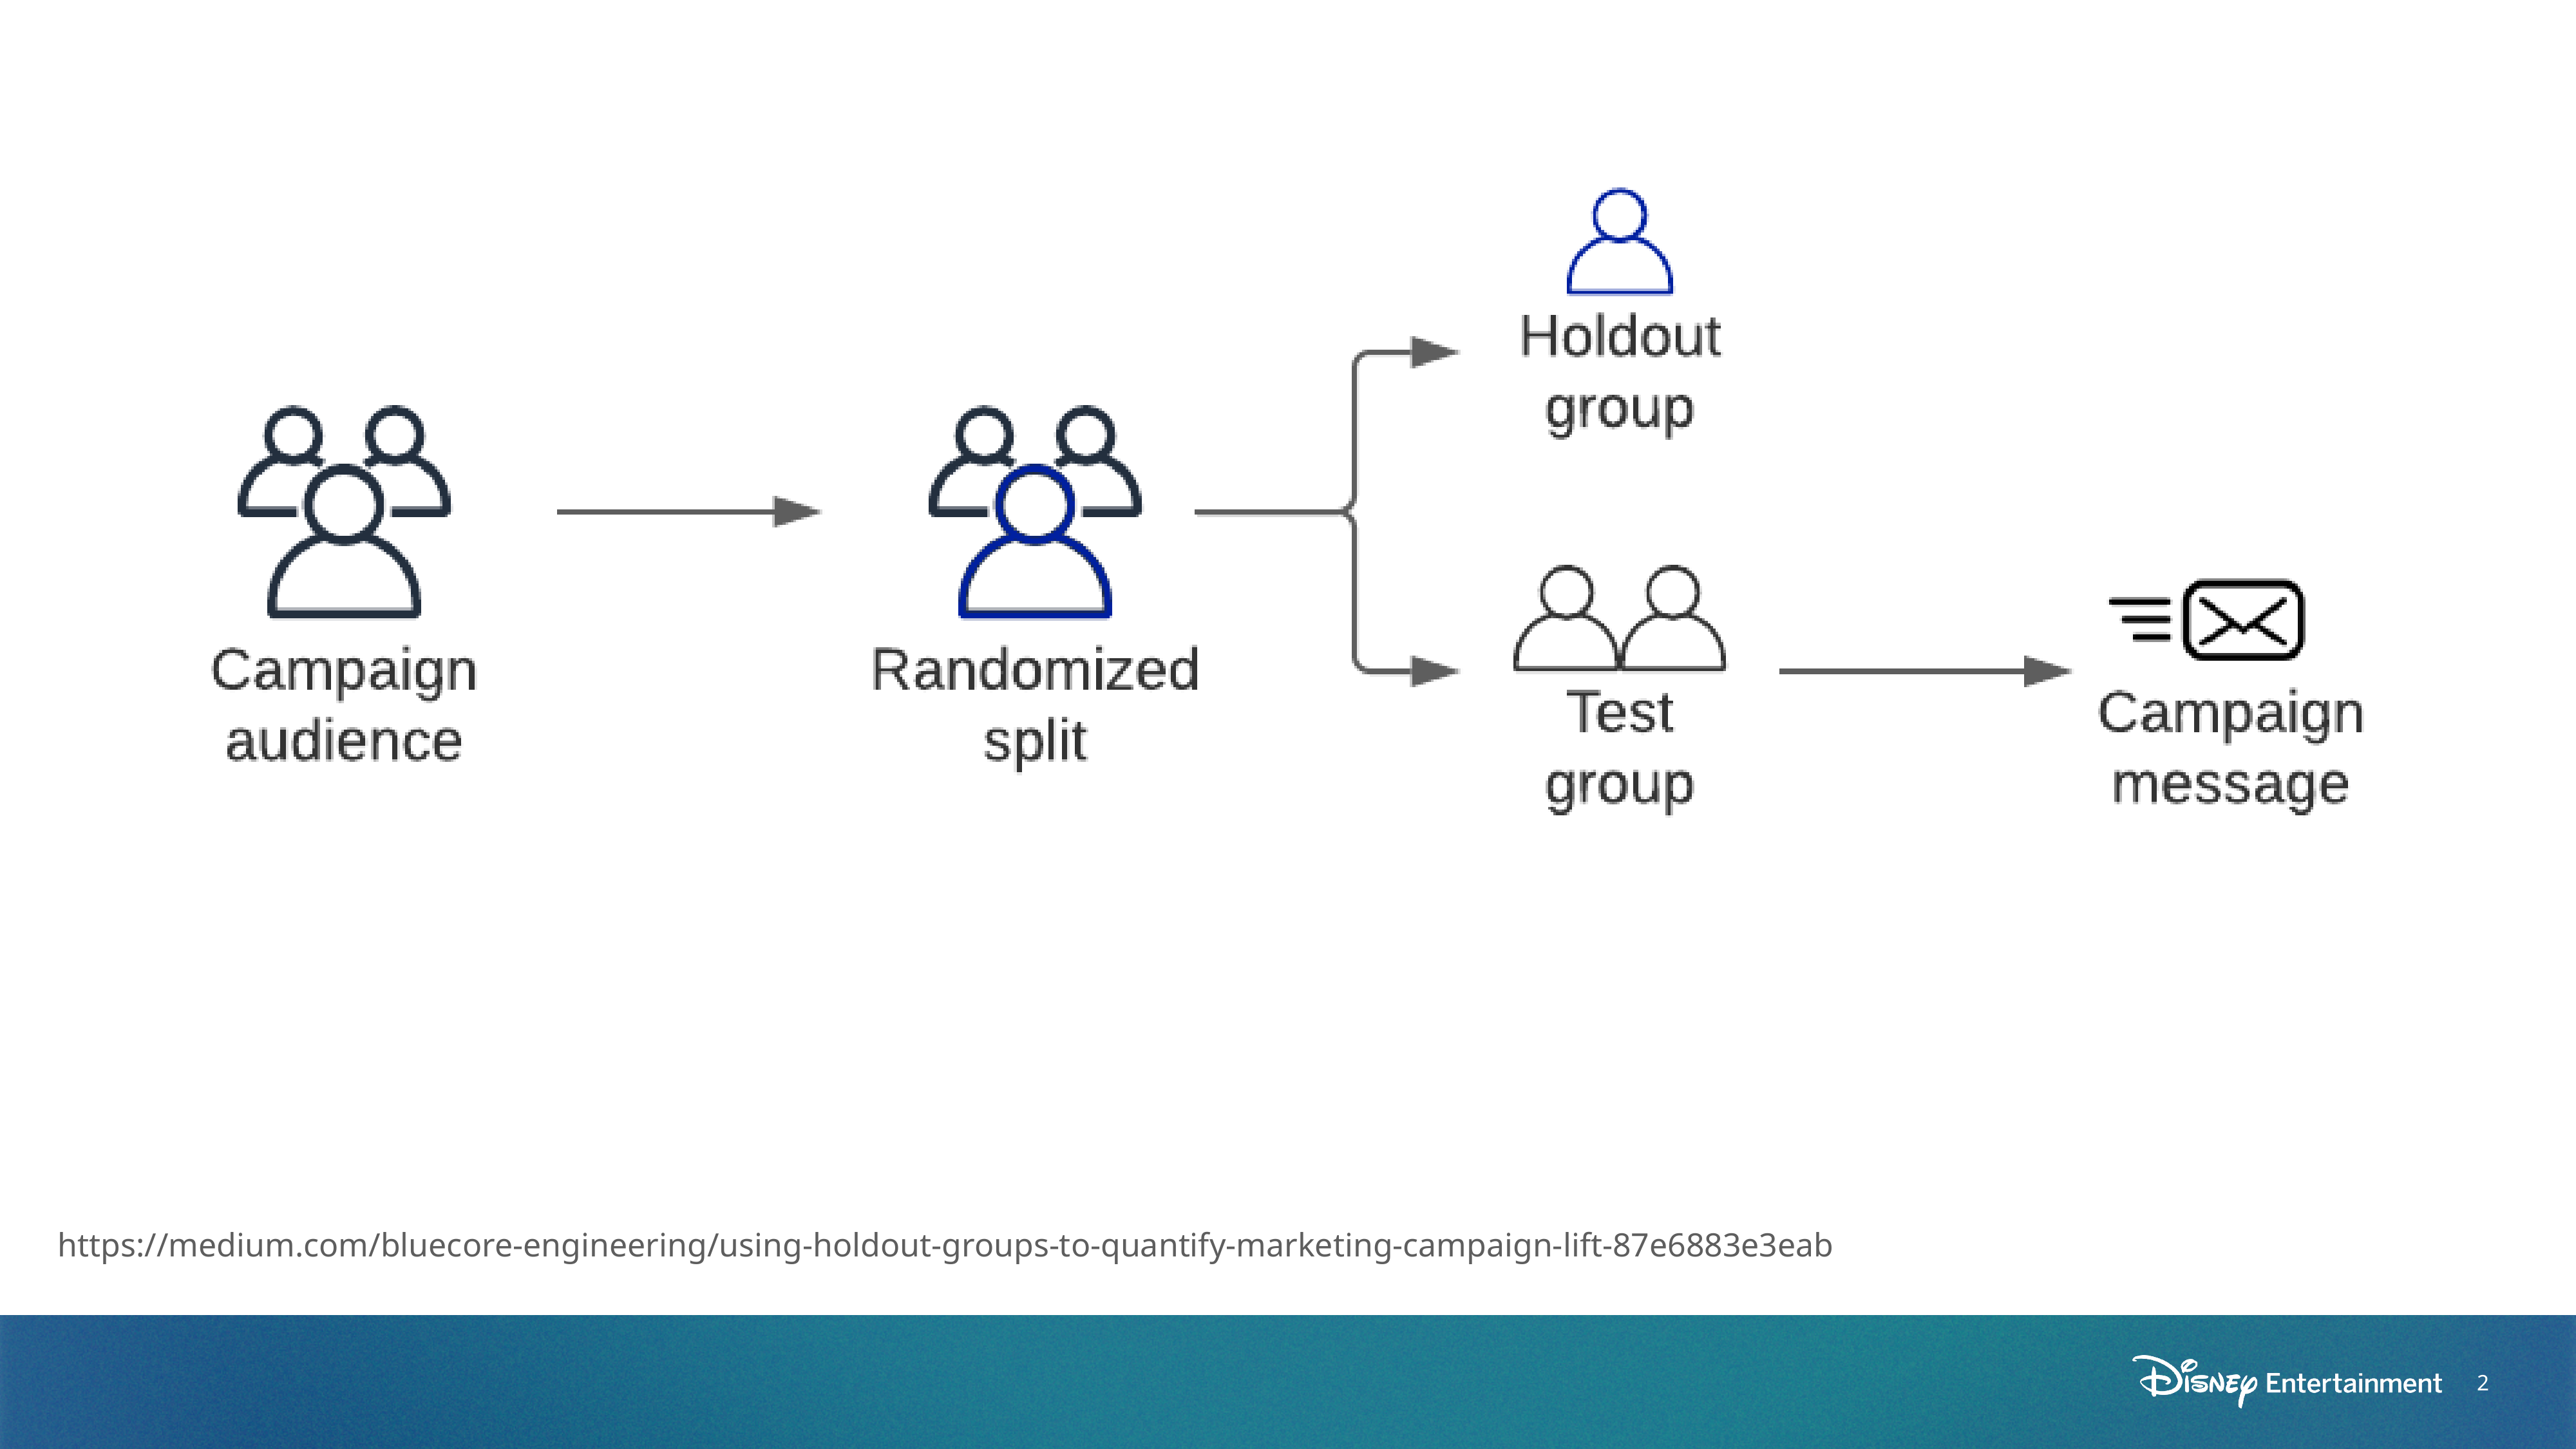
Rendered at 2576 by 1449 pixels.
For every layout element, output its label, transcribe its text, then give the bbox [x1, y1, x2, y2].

picture [52, 79, 2524, 938]
text_box https://medium.com/bluecore-engineering/using-holdout-groups-to-quantify-marketing-campaign-lift-87e6883e3eab [52, 1219, 1905, 1269]
picture [0, 1315, 2576, 1449]
